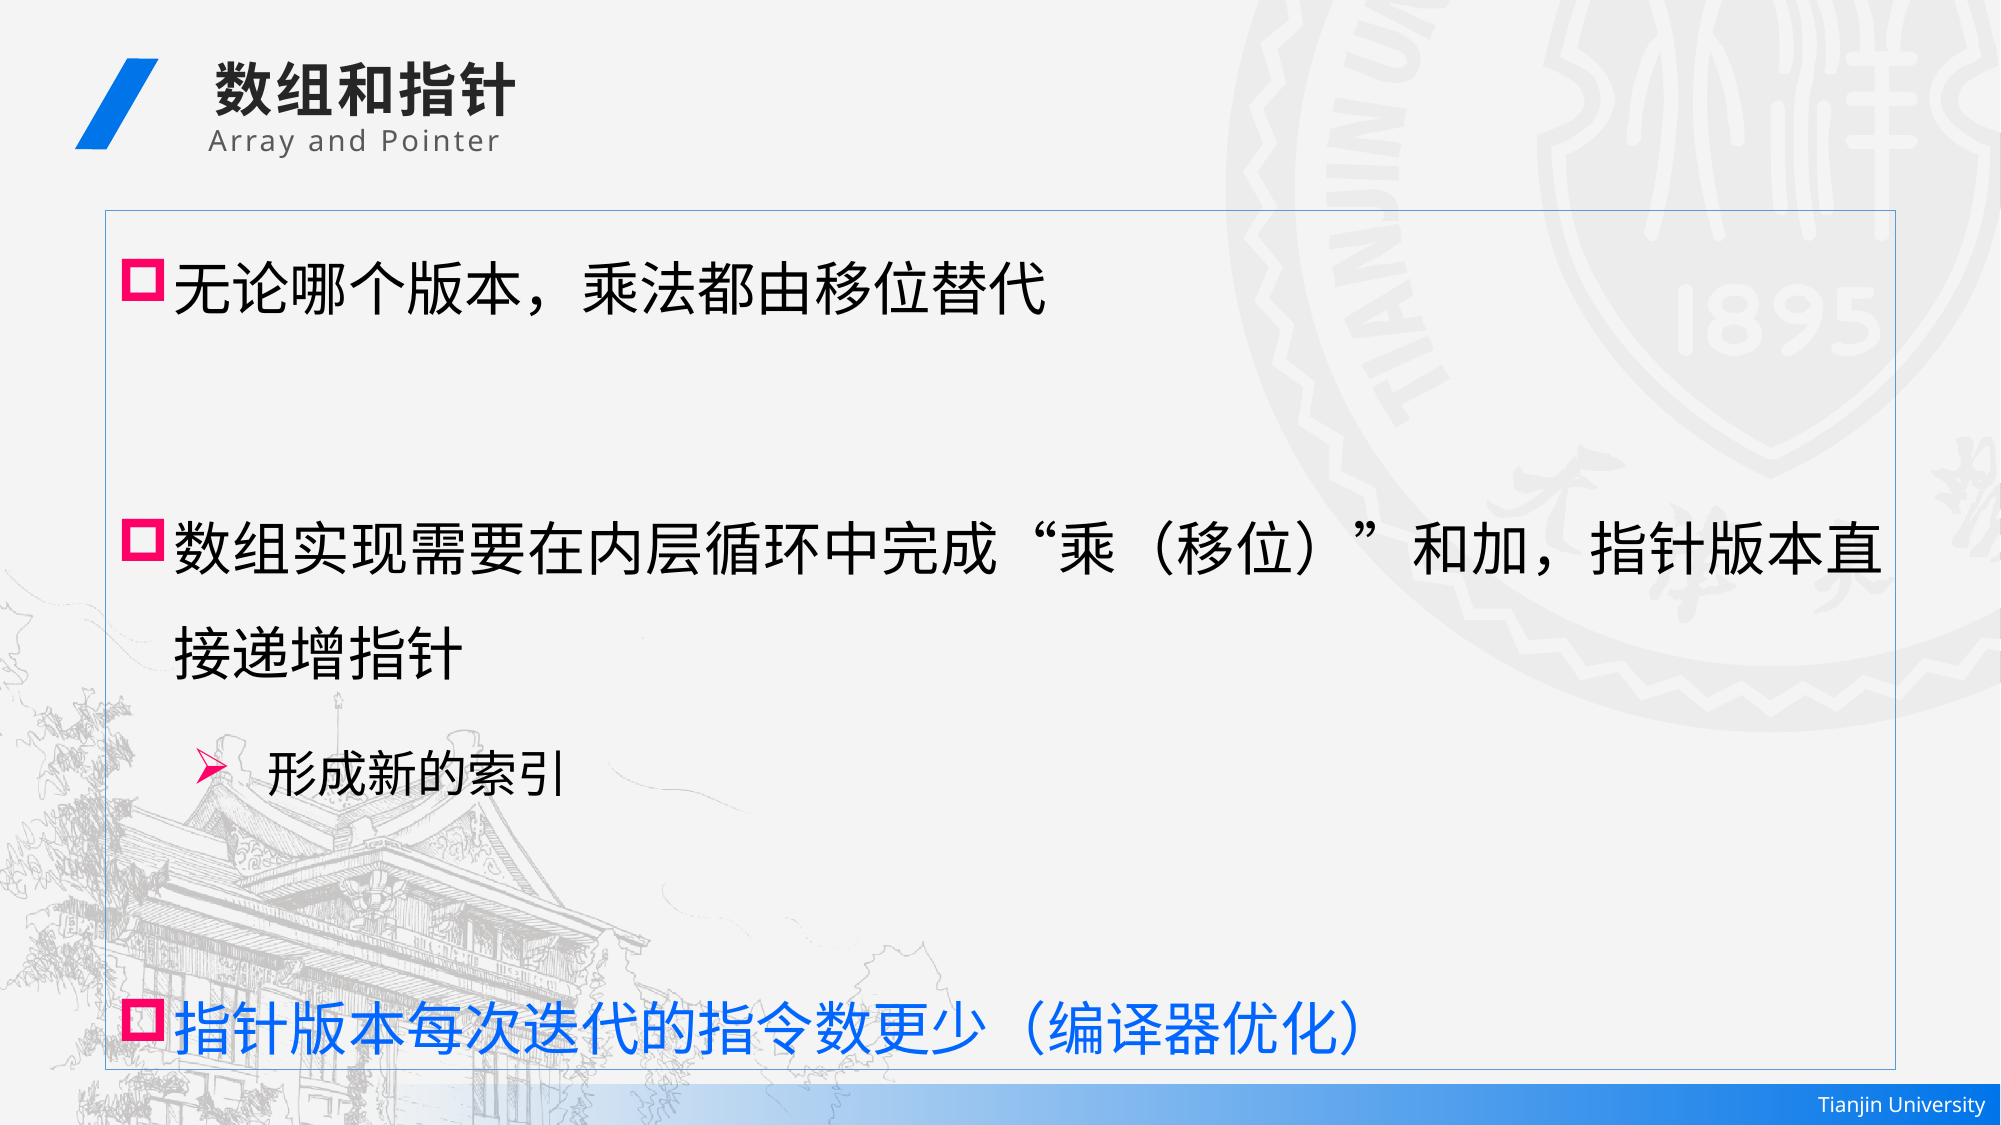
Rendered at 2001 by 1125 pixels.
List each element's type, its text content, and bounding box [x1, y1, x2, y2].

text_box [74, 105, 100, 150]
text_box 无论哪个版本，乘法都由移位替代 数组实现需要在内层循环中完成“乘（移位）”和加，指针版本直接递增指针 形成新的索引 指针版本每次迭代的指令数更少（编译器优化） [105, 210, 1896, 1070]
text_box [100, 45, 608, 168]
